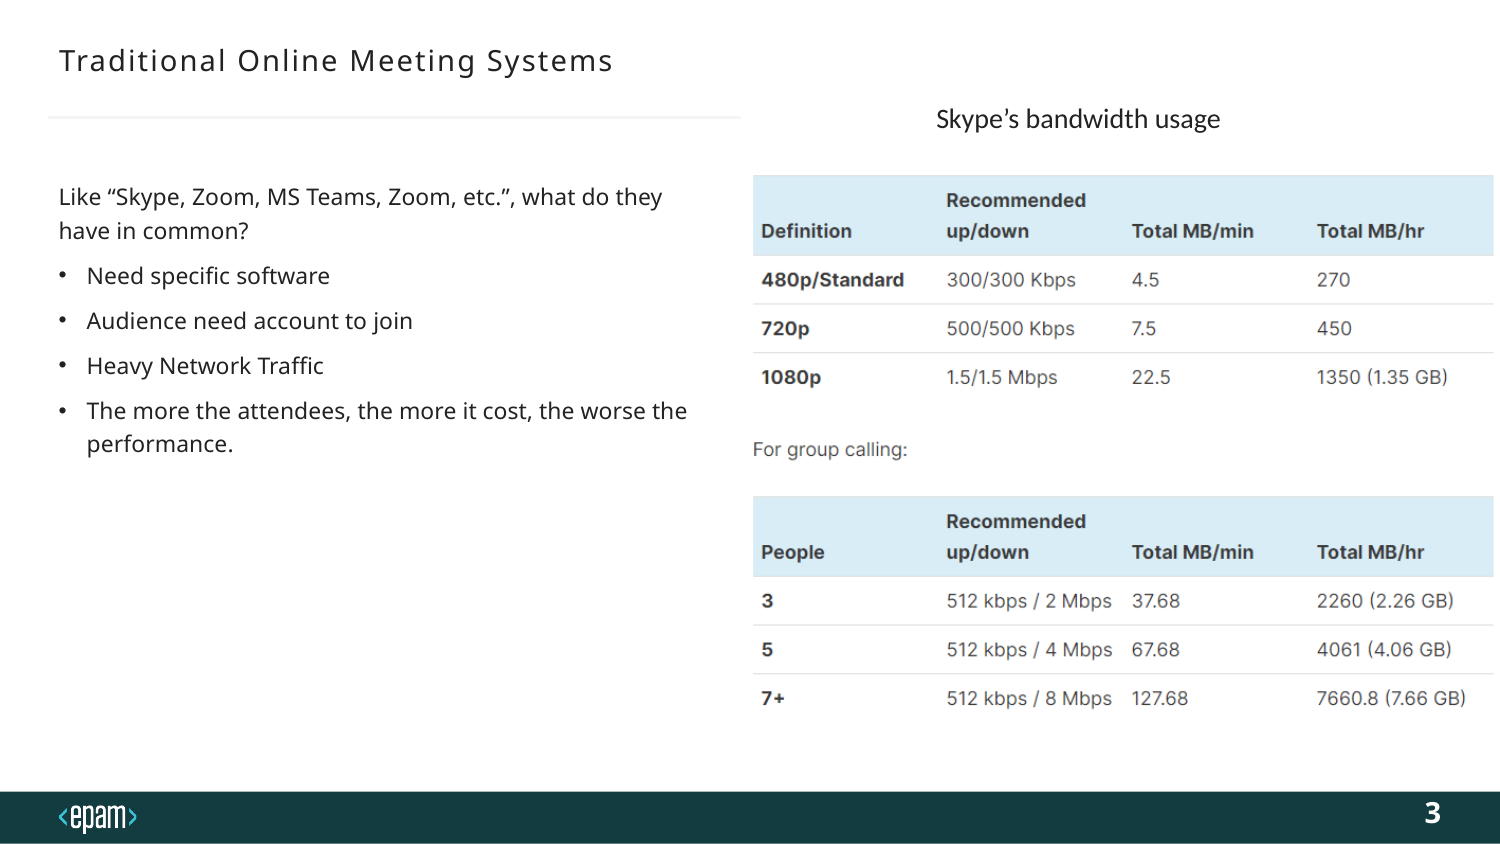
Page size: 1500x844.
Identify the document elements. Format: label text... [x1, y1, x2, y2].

list Like “Skype, Zoom, MS Teams, Zoom, etc.”, what do they have in common? Need specific software Audience need account to join Heavy Network Traffic The more the attendees, the more it cost, the worse the performance. [58, 177, 713, 735]
text_box Skype’s bandwidth usage [921, 93, 1237, 142]
title Traditional Online Meeting Systems [59, 37, 1442, 87]
picture [749, 171, 1500, 739]
slide_number 3 [1216, 791, 1442, 844]
